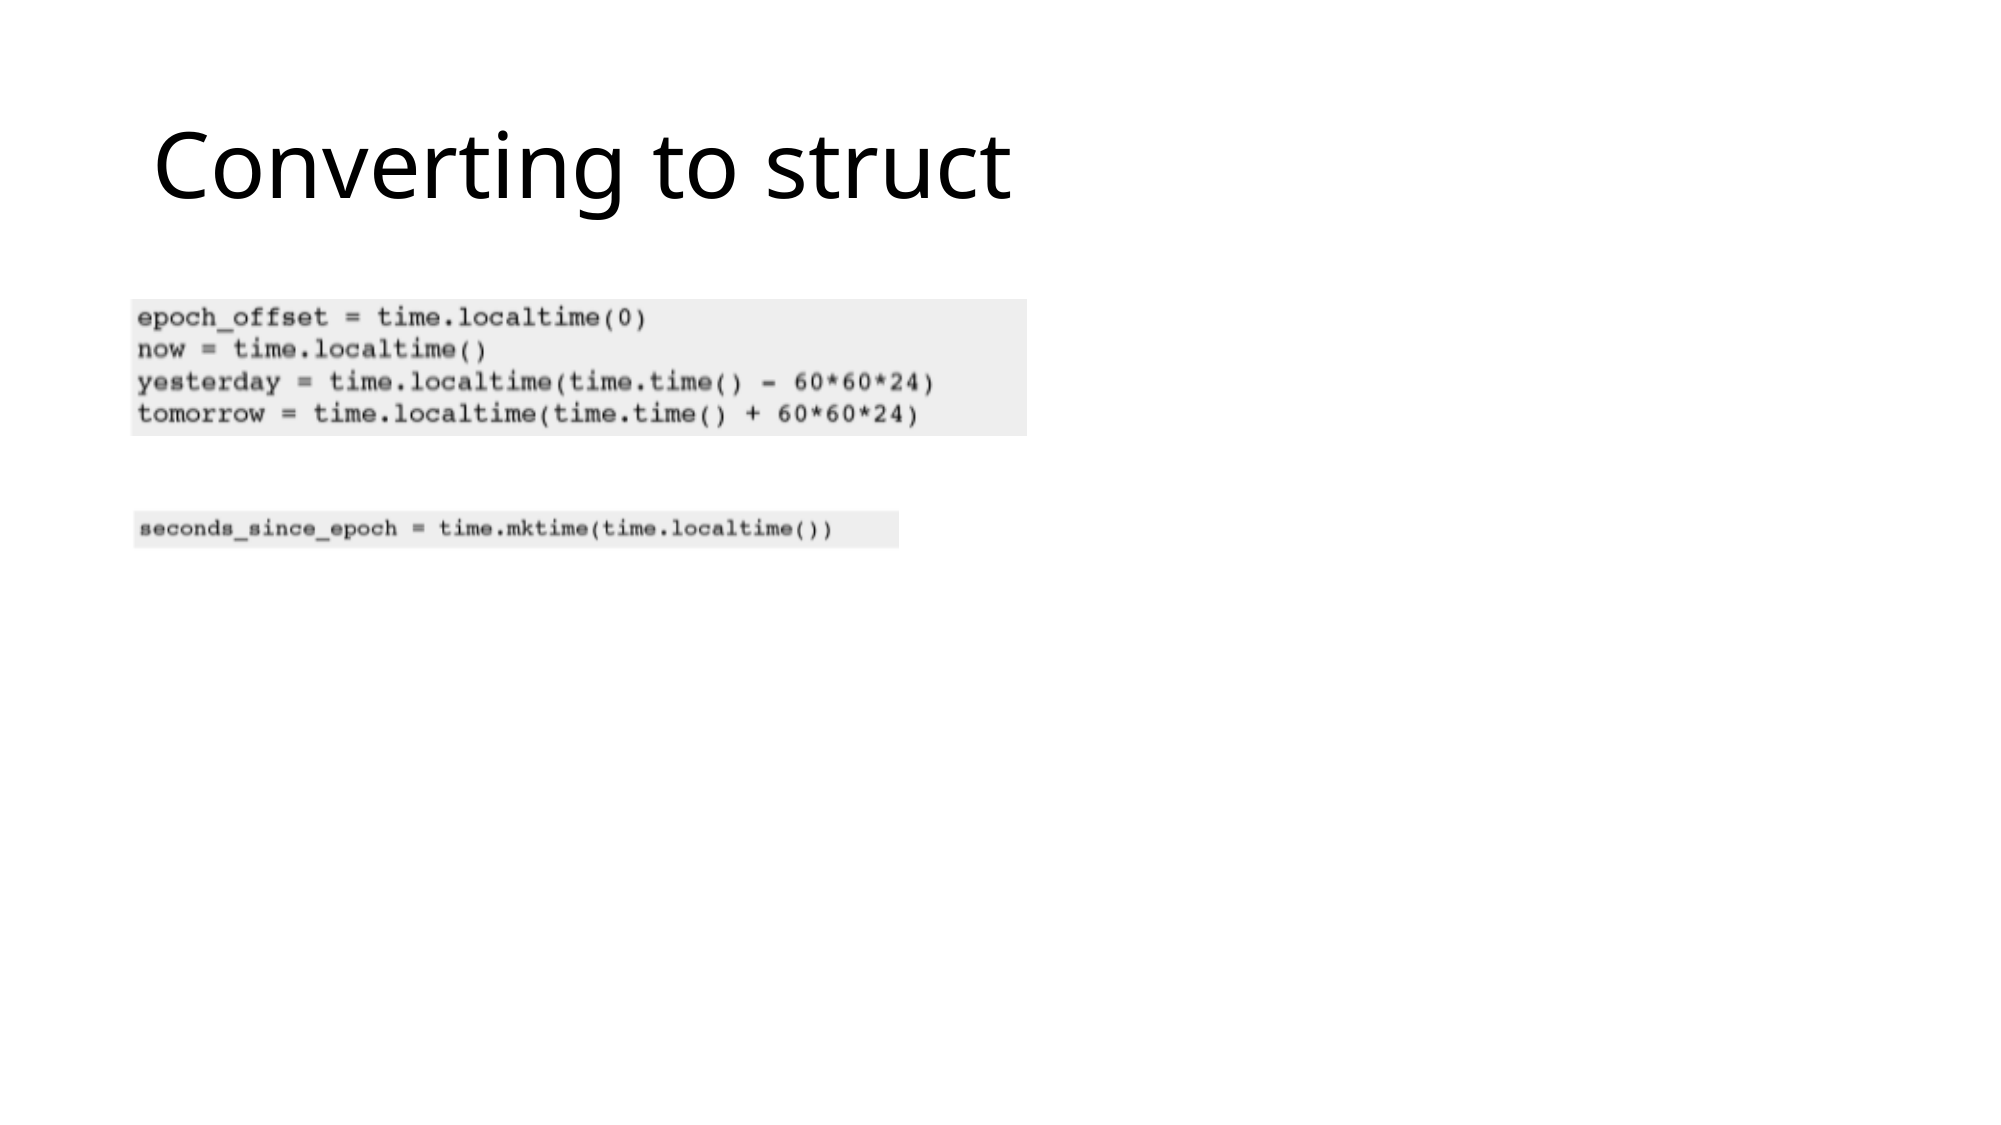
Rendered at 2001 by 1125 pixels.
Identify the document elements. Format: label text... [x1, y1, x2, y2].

picture [127, 299, 1027, 436]
title Converting to struct [137, 59, 1863, 278]
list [127, 506, 899, 565]
